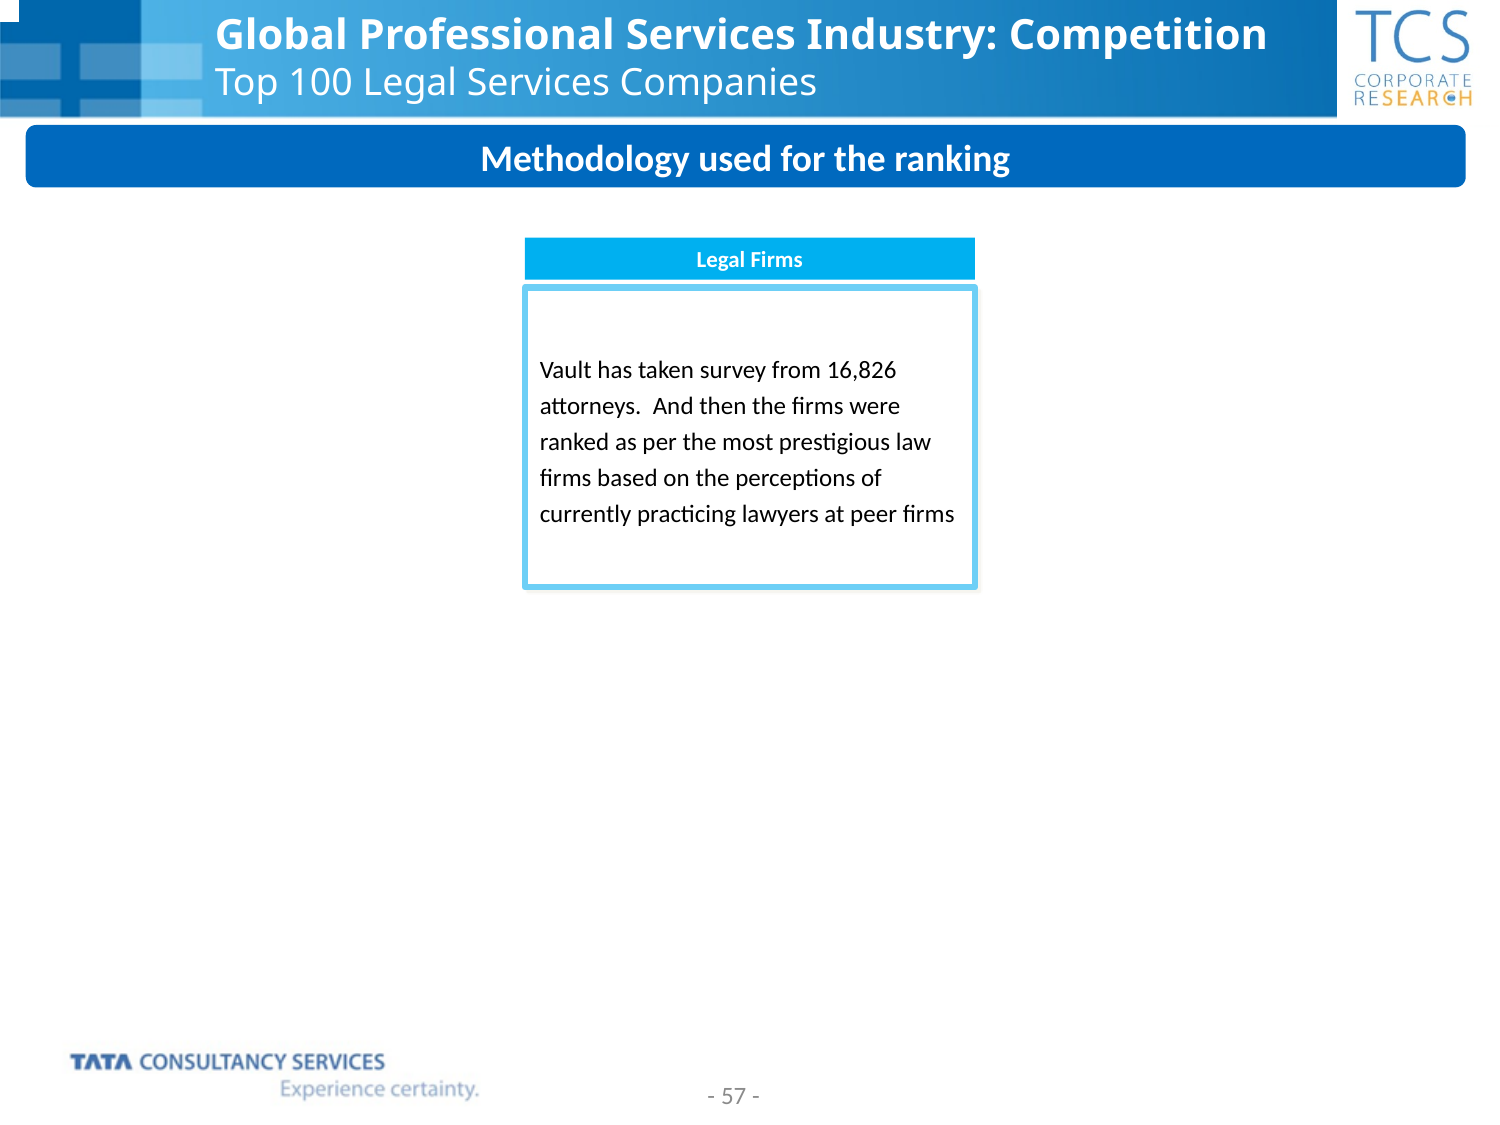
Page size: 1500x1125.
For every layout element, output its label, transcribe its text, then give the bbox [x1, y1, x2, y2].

picture [0, 0, 1500, 1124]
text_box Global Professional Services Industry: Competition Top 100 Legal Services Companies [200, 0, 1363, 125]
text_box - 57 - [650, 1065, 775, 1125]
text_box Legal Firms [524, 237, 975, 280]
text_box Methodology used for the ranking [25, 124, 1466, 188]
text_box Vault has taken survey from 16,826 attorneys. And then the firms were ranked as per the most prestigious law firms based on the perceptions of currently practicing lawyers at peer firms [524, 287, 975, 588]
